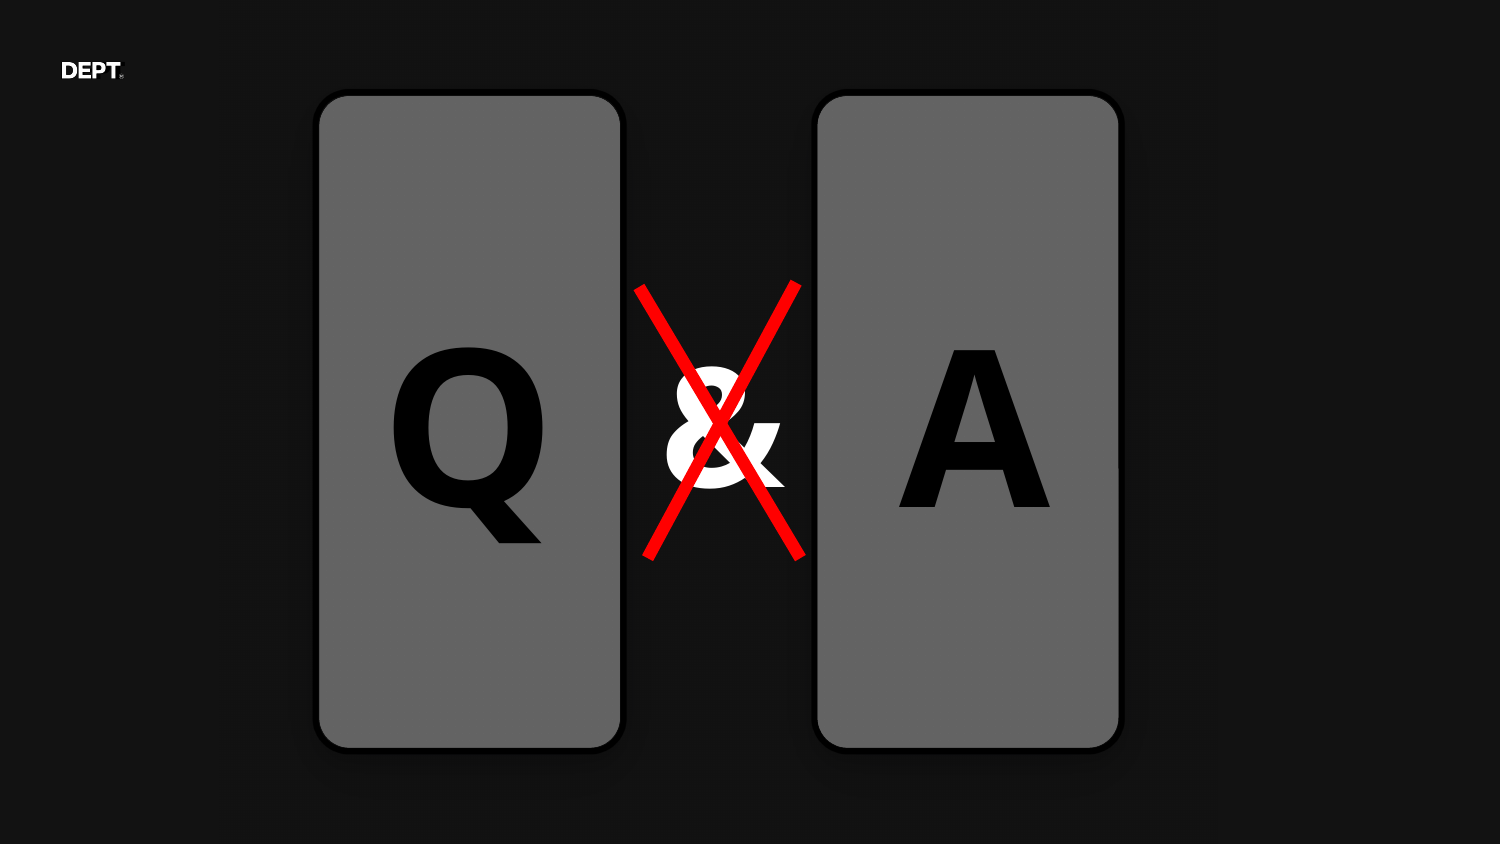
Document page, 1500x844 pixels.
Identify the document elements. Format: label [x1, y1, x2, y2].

text_box [647, 282, 797, 559]
text_box [638, 286, 643, 559]
picture [61, 61, 125, 80]
picture [219, 0, 1218, 844]
